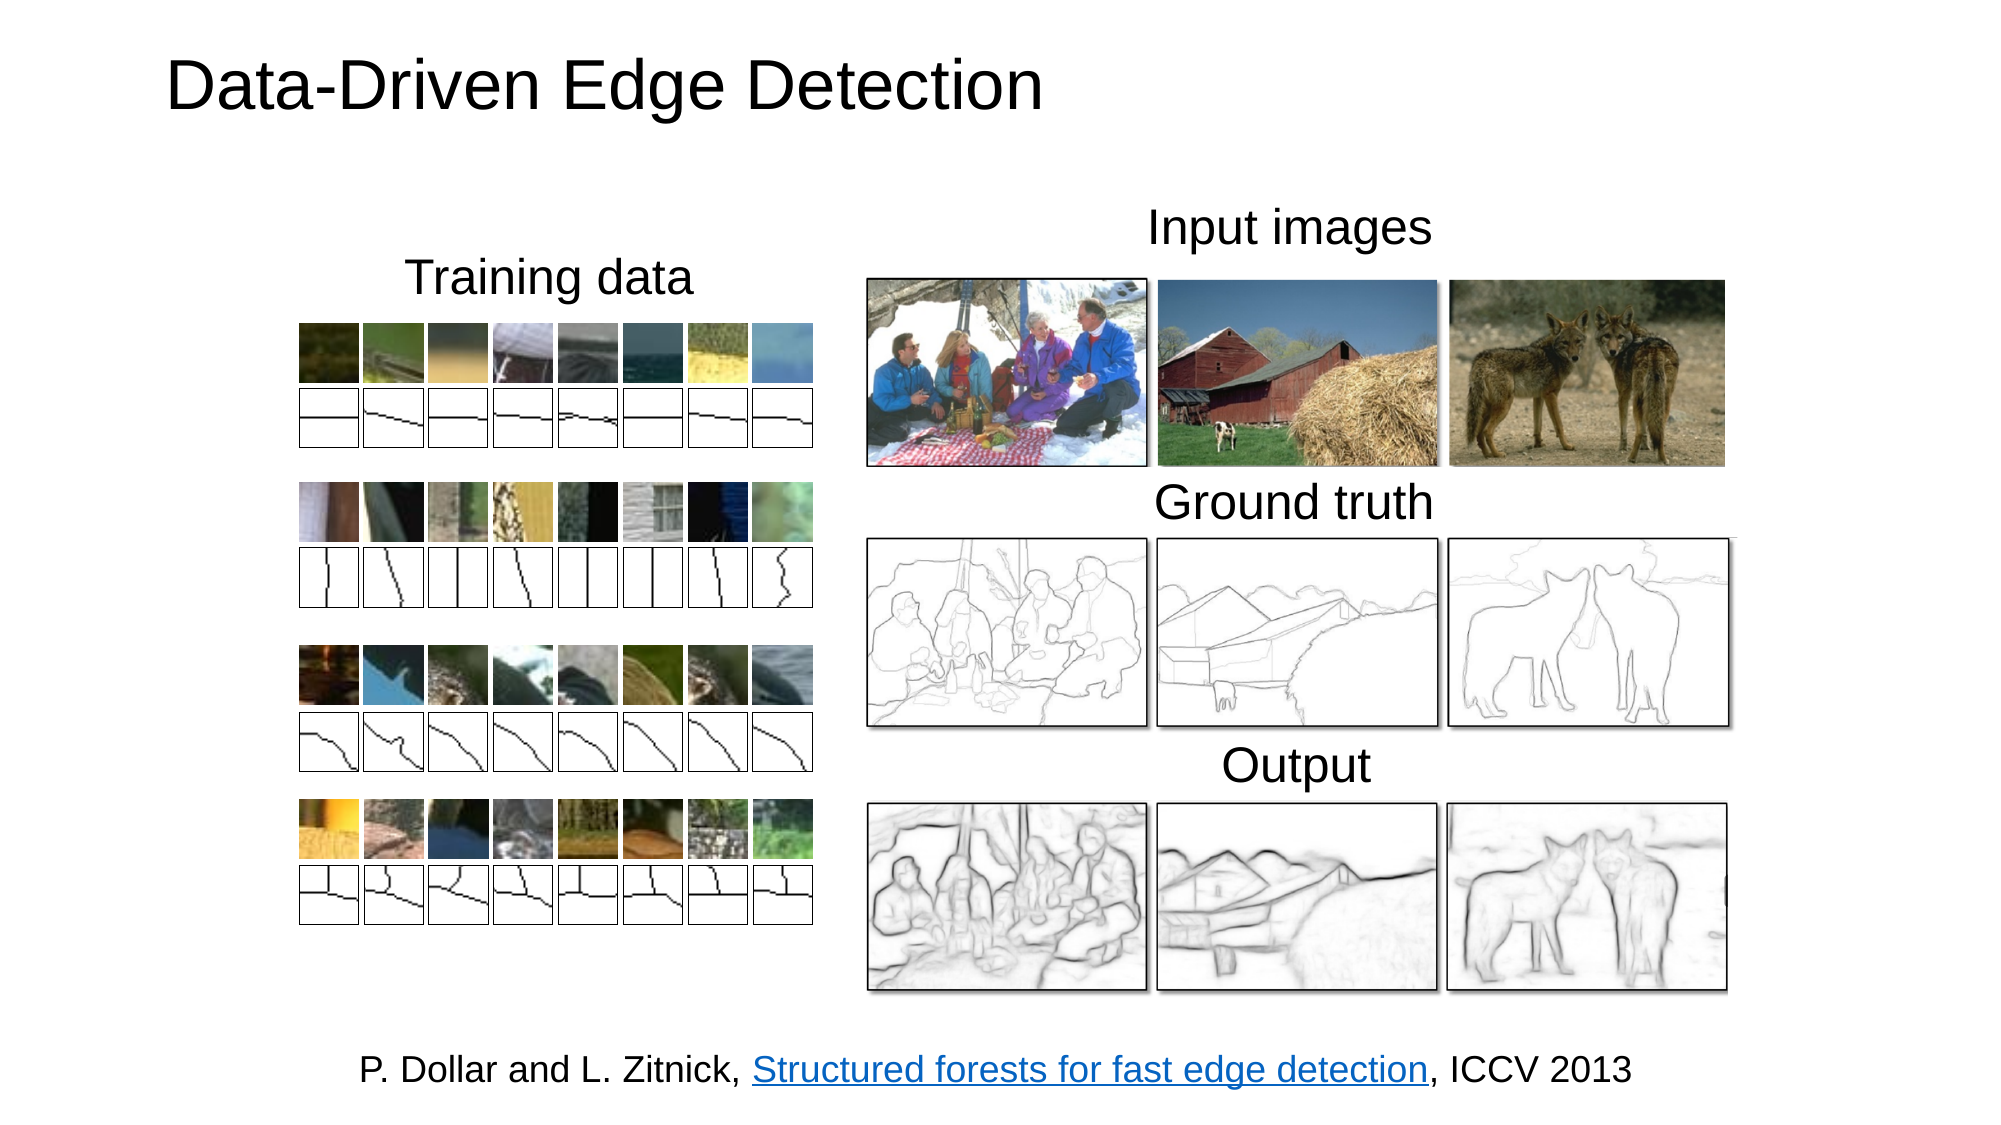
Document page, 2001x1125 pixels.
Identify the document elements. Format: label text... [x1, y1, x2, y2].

text_box P. Dollar and L. Zitnick, Structured forests for fast edge detection, ICCV 2013 [344, 1037, 1648, 1098]
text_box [298, 322, 813, 926]
text_box Training data [389, 236, 709, 312]
picture [862, 537, 1738, 733]
text_box Ground truth [1138, 474, 1450, 535]
title Data-Driven Edge Detection [149, 12, 1851, 151]
text_box Input images [1132, 187, 1449, 263]
picture [862, 800, 1729, 1001]
text_box Output [1206, 741, 1387, 798]
picture [862, 271, 1726, 467]
